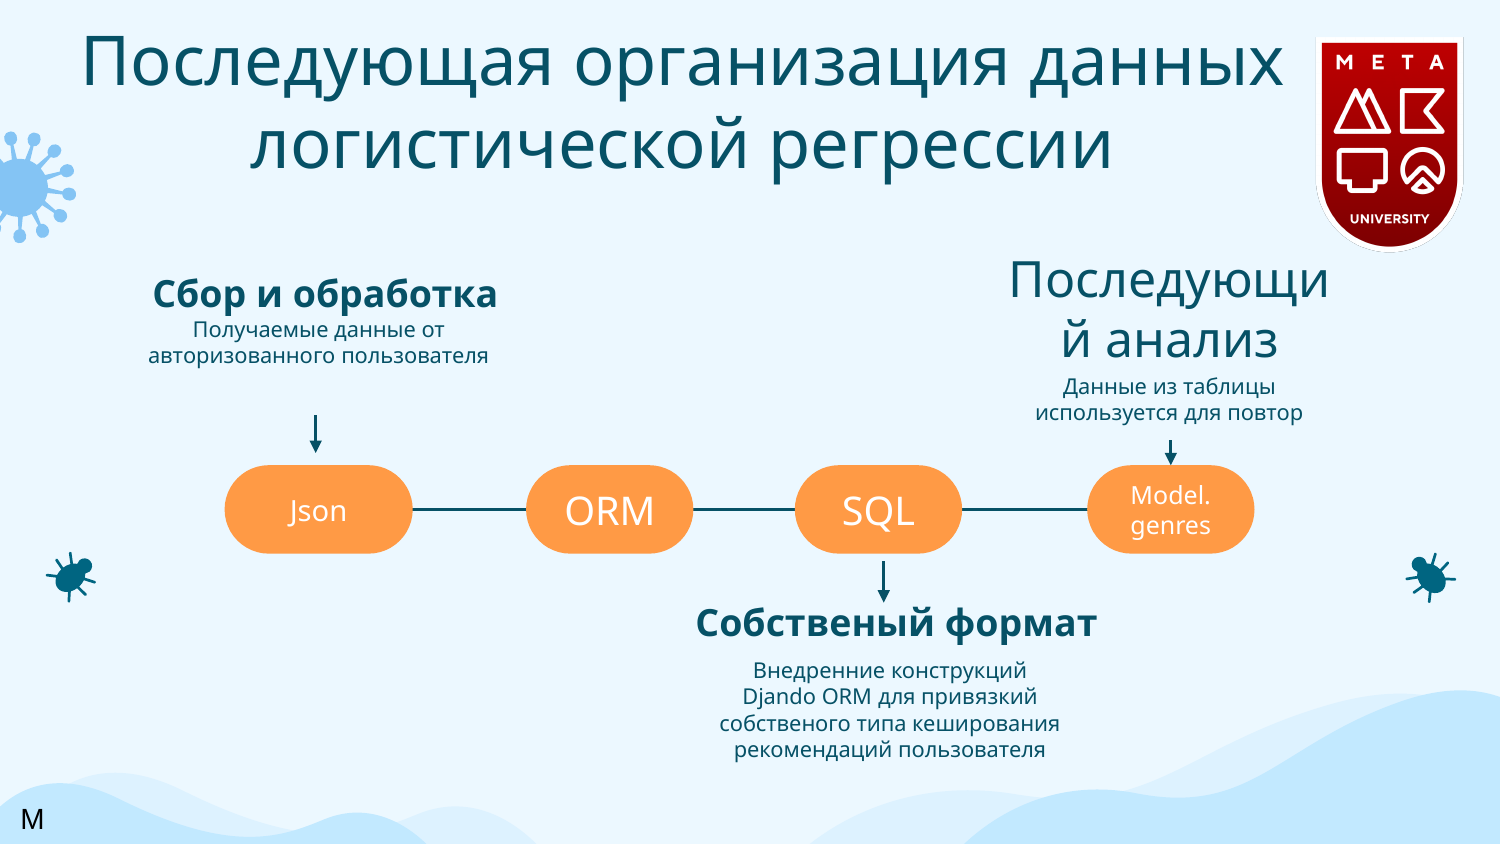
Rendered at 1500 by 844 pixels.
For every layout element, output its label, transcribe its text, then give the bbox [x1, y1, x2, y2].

text_box [812, 465, 945, 474]
text_box [526, 480, 537, 509]
text_box Данные из таблицы используется для повтор [980, 383, 1359, 437]
text_box [1104, 465, 1237, 474]
text_box Внедренние конструкций Djando ORM для привязкий собственого типа кеширования рекомендаций пользователя [701, 641, 1080, 722]
text_box [795, 515, 806, 539]
text_box Json [224, 465, 395, 554]
text_box [1088, 515, 1099, 540]
text_box Model. genres [1099, 474, 1243, 545]
text_box [1243, 479, 1255, 540]
text_box [682, 517, 693, 539]
text_box [543, 465, 676, 474]
text_box [1105, 545, 1237, 554]
text_box [682, 479, 694, 509]
text_box ORM [537, 474, 682, 545]
text_box Сбор и обработка [0, 260, 672, 331]
text_box Последующий анализ [980, 312, 1359, 383]
picture [1256, 0, 1500, 299]
text_box [951, 517, 962, 539]
text_box [257, 474, 401, 545]
title Последующая организация данных логистической регрессии [10, 2, 1251, 229]
text_box Собственый формат [550, 588, 1243, 659]
text_box [527, 517, 537, 539]
text_box Получаемые данные от авторизованного пользователя [129, 300, 508, 380]
text_box SQL [806, 474, 951, 545]
picture [1256, 59, 1261, 73]
text_box М [5, 793, 60, 843]
text_box [812, 545, 945, 554]
text_box [1087, 479, 1099, 509]
text_box [794, 480, 806, 509]
text_box Json [401, 479, 413, 540]
text_box [544, 545, 676, 554]
text_box [951, 480, 963, 509]
